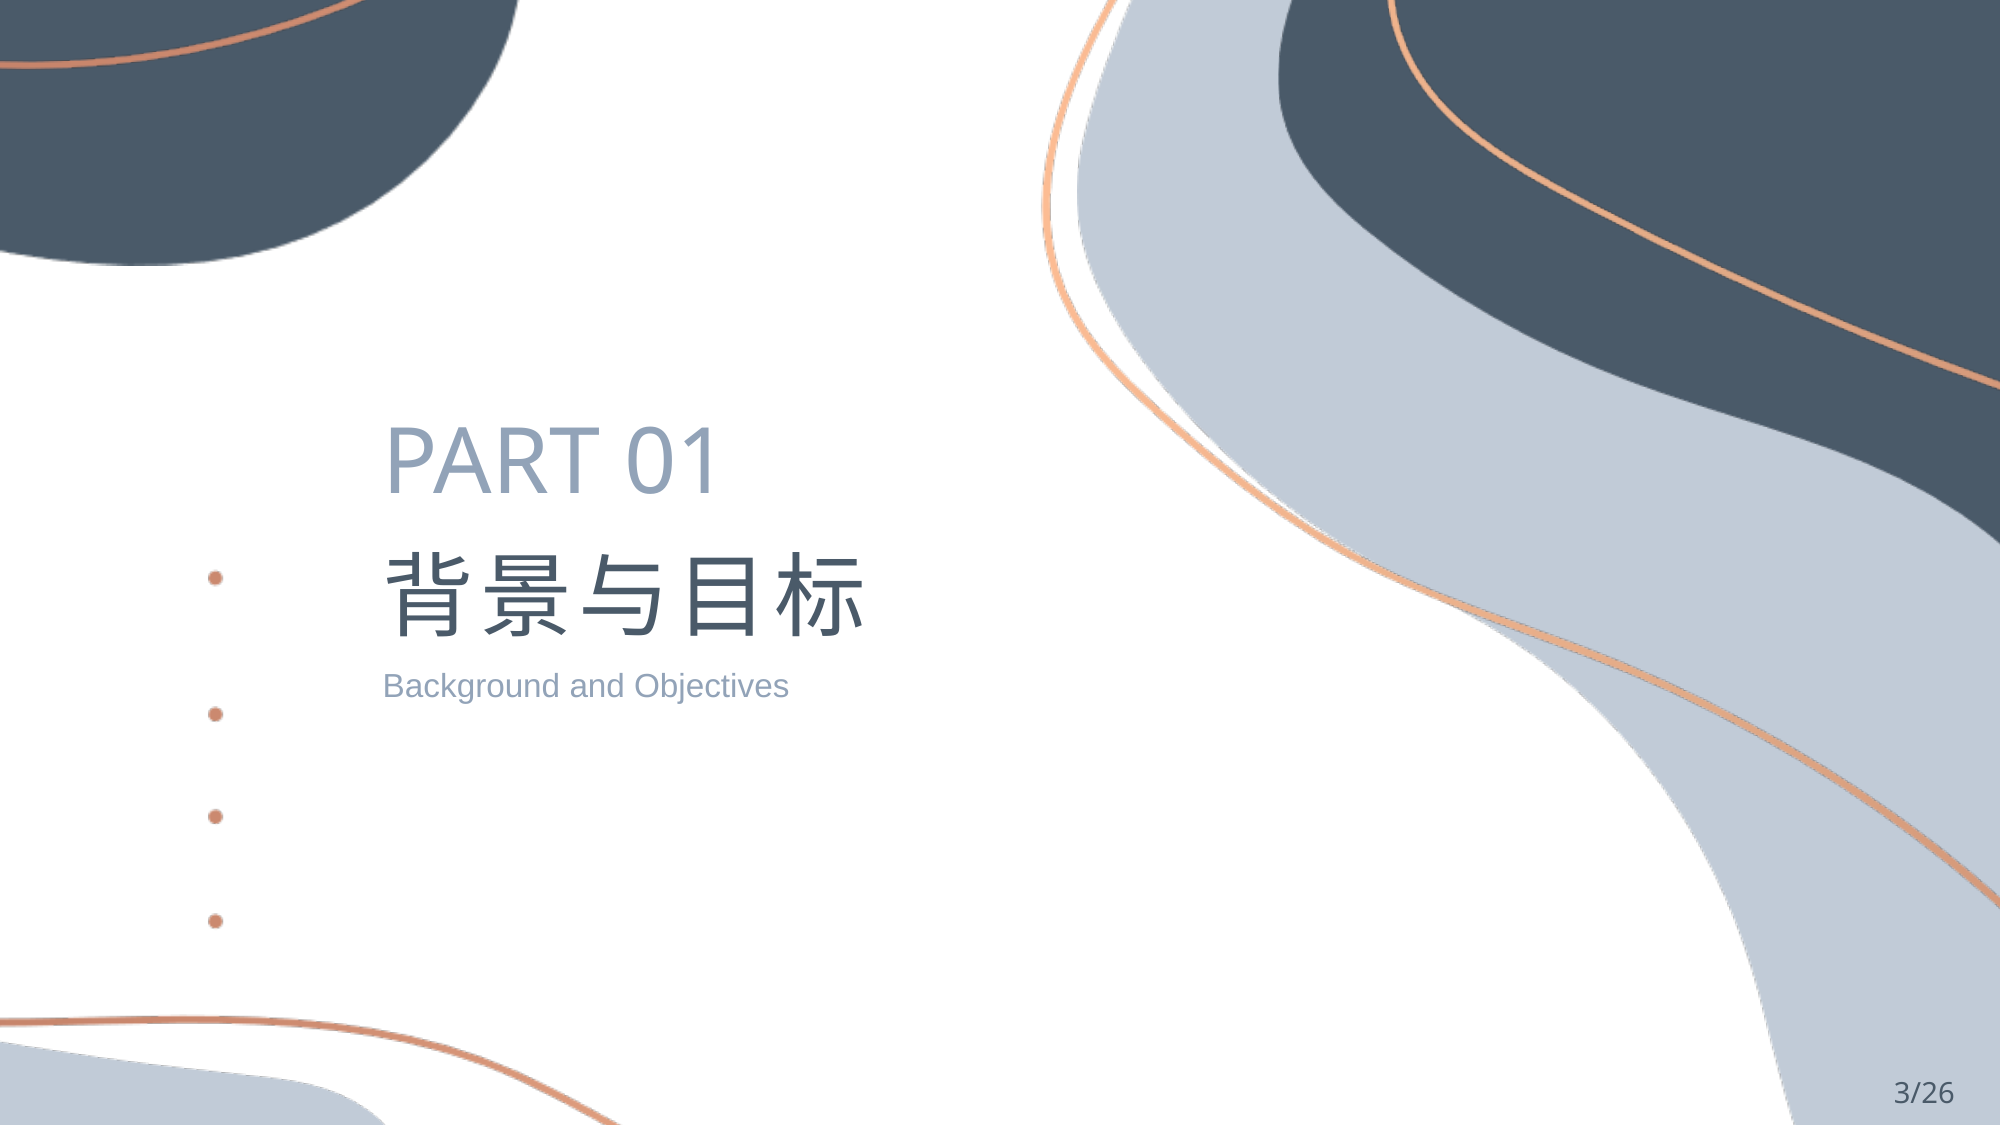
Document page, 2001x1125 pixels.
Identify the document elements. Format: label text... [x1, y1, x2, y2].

text_box 背景与目标 [367, 530, 940, 656]
text_box PART 01 [367, 394, 833, 520]
text_box 3/26 [1833, 1066, 1970, 1125]
picture [0, 0, 2000, 1125]
text_box Background and Objectives [367, 656, 1012, 712]
